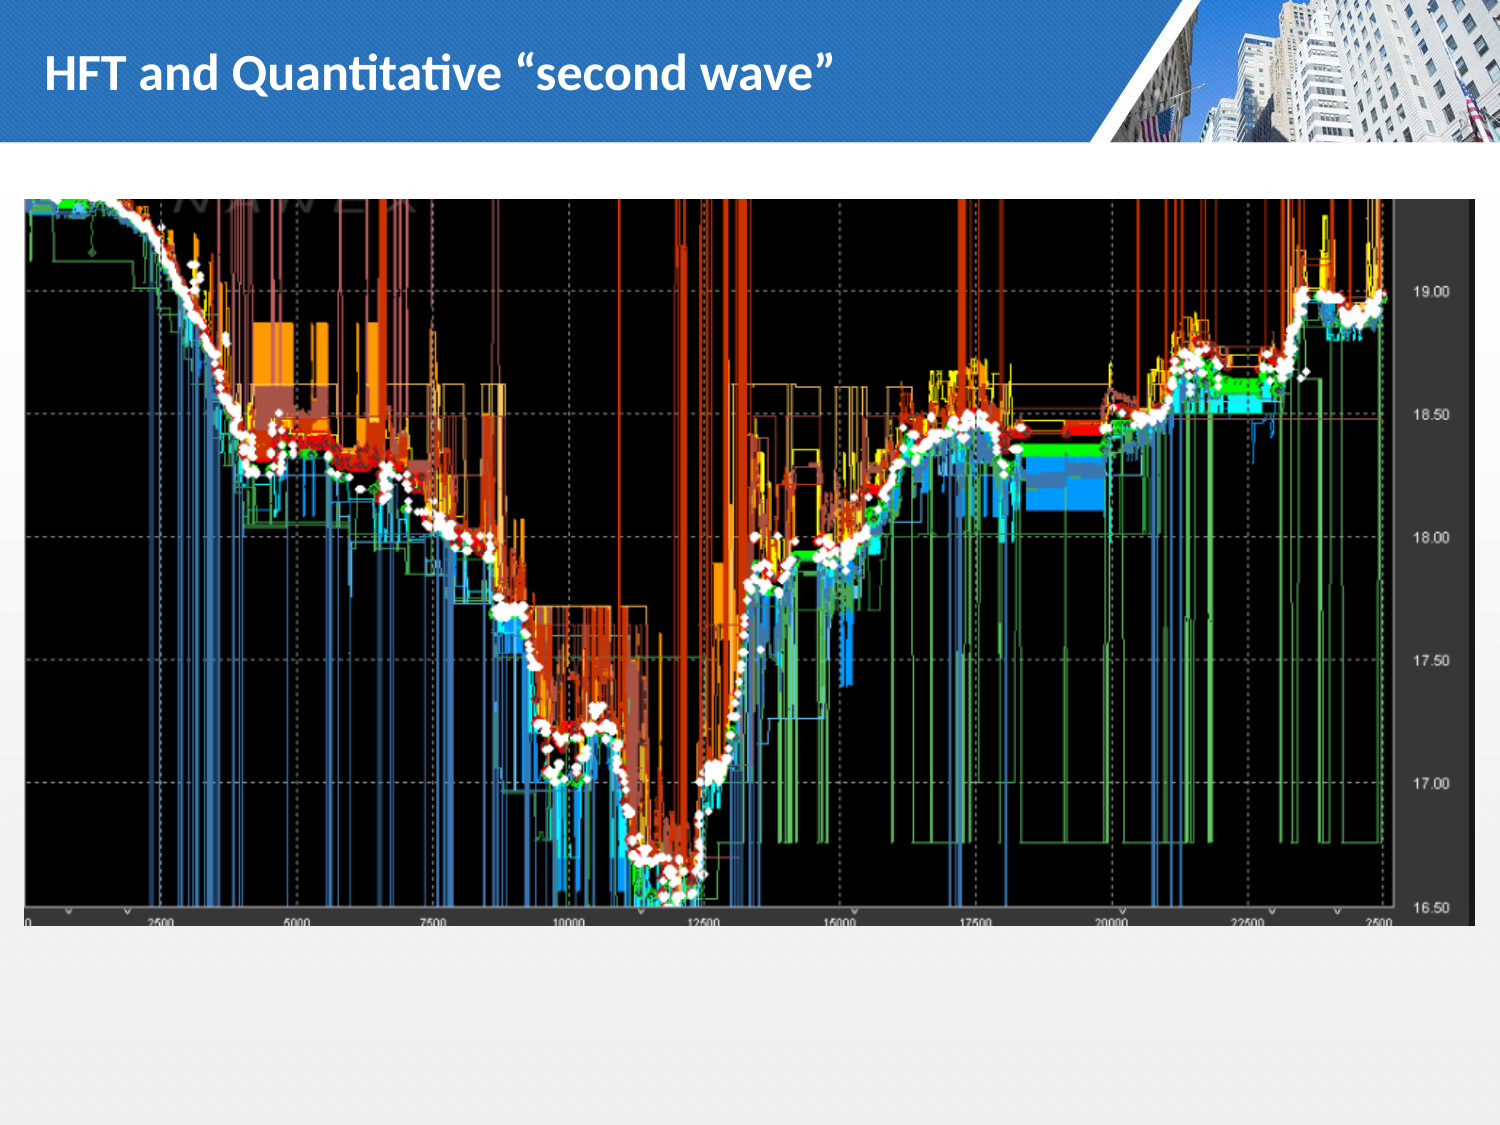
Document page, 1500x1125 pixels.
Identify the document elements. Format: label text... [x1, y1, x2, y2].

title HFT and Quantitative “second wave” [29, 4, 1287, 135]
picture [0, 0, 1500, 1125]
